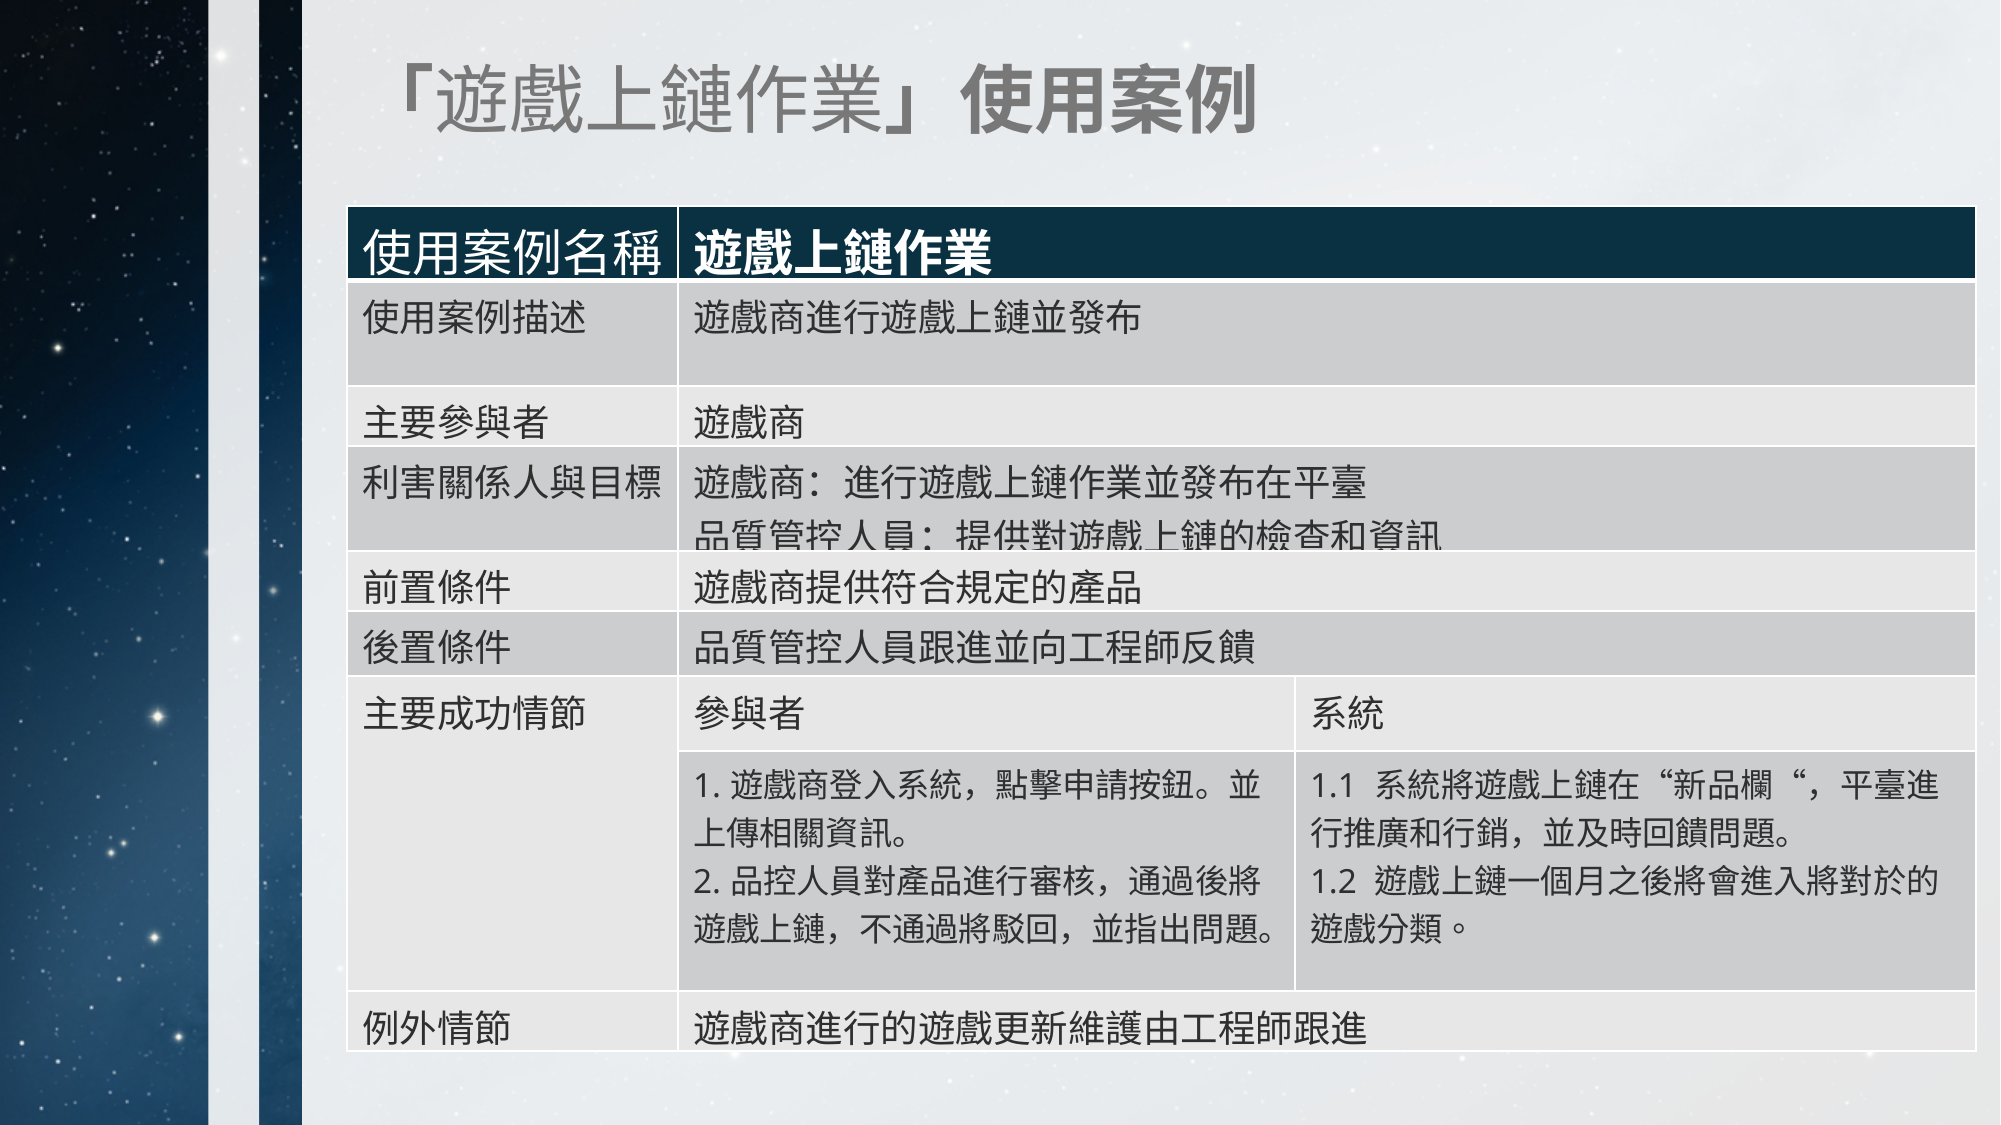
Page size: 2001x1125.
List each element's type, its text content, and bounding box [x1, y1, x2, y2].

table_cell 主要成功情節 [348, 677, 677, 990]
picture [0, 0, 208, 1125]
table_cell 1.遊戲商登入系統，點擊申請按鈕。並上傳相關資訊。 2.品控人員對產品進行審核，通過後將遊戲上鏈，不通過將駁回，並指出問題。 [679, 752, 1294, 990]
table_header 遊戲上鏈作業 [679, 207, 1975, 278]
table_cell 利害關係人與目標 [348, 447, 677, 550]
table_cell 遊戲商進行遊戲上鏈並發布 [679, 283, 1975, 385]
table_cell 主要參與者 [348, 387, 677, 445]
table_cell 前置條件 [348, 552, 677, 610]
table_cell 使用案例描述 [348, 283, 677, 385]
table_cell 系統 [1296, 677, 1975, 750]
table_cell 遊戲商提供符合規定的產品 [679, 552, 1975, 610]
table_cell 品質管控人員跟進並向工程師反饋 [679, 612, 1975, 675]
table_cell 遊戲商 [679, 387, 1975, 445]
table_cell 1.1 系統將遊戲上鏈在“新品欄“，平臺進行推廣和行銷，並及時回饋問題。 1.2 遊戲上鏈一個月之後將會進入將對於的遊戲分類。 [1296, 752, 1975, 990]
table_cell 例外情節 [348, 992, 677, 1050]
picture [260, 0, 302, 1125]
table_cell 遊戲商進行的遊戲更新維護由工程師跟進 [679, 992, 1975, 1050]
table_cell 遊戲商：進行遊戲上鏈作業並發布在平臺 品質管控人員：提供對遊戲上鏈的檢查和資訊 [679, 447, 1975, 550]
table_cell 參與者 [679, 677, 1294, 750]
table_header 使用案例名稱 [348, 207, 677, 278]
text_box 「遊戲上鏈作業」使用案例 [346, 47, 1425, 149]
table_cell 後置條件 [348, 612, 677, 675]
